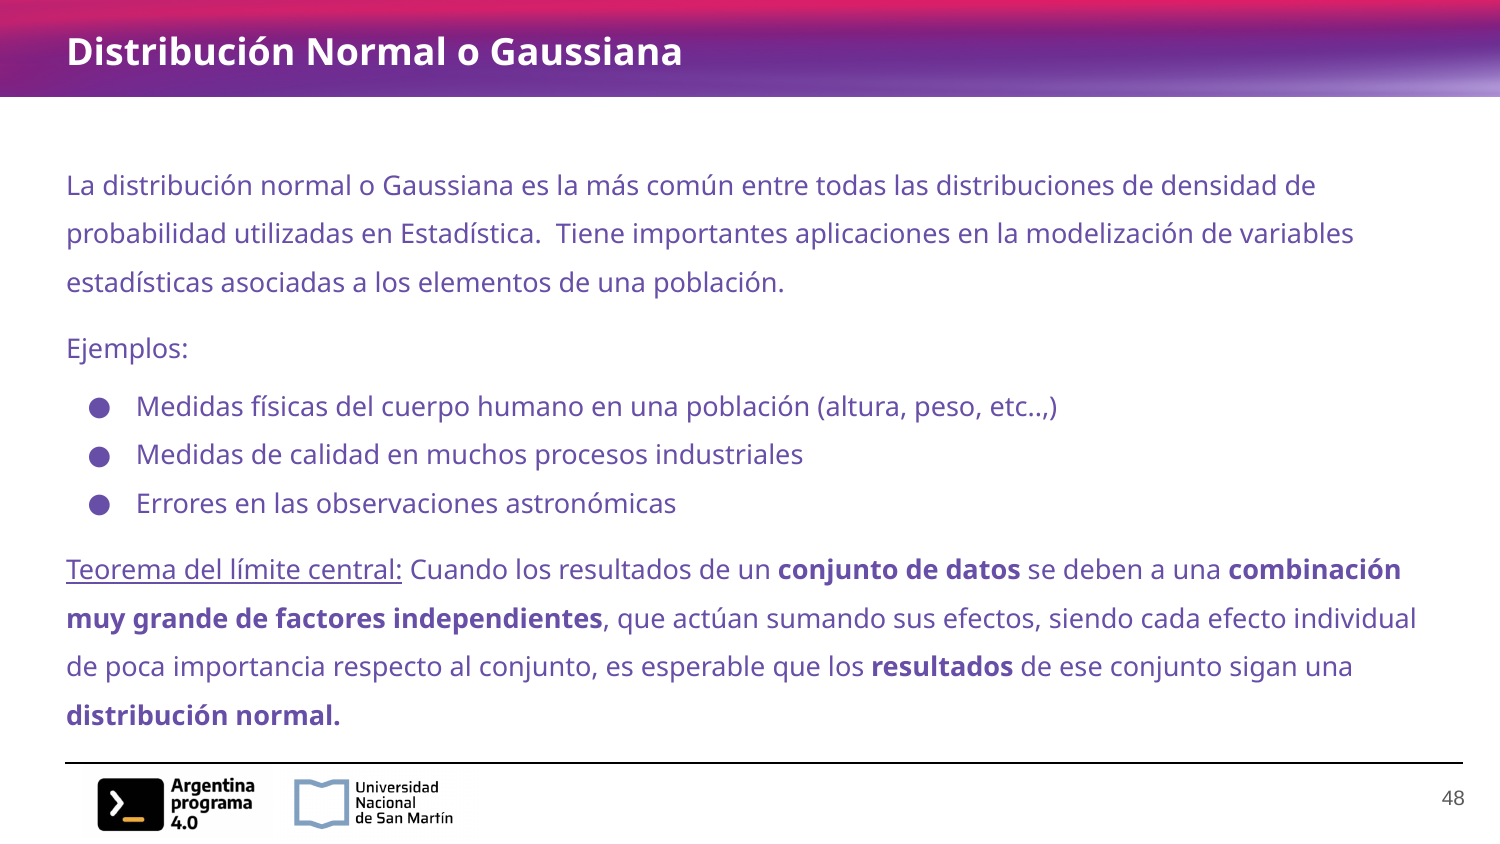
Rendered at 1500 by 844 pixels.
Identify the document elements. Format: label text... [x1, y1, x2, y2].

picture [0, 0, 1500, 97]
list La distribución normal o Gaussiana es la más común entre todas las distribuciones de densidad de probabilidad utilizadas en Estadística. Tiene importantes aplicaciones en la modelización de variables estadísticas asociadas a los elementos de una población. Ejemplos: Medidas físicas del cuerpo humano en una población (altura, peso, etc..,) Medidas de calidad en muchos procesos industriales Errores en las observaciones astronómicas Teorema del límite central: Cuando los resultados de un conjunto de datos se deben a una combinación muy grande de factores independientes, que actúan sumando sus efectos, siendo cada efecto individual de poca importancia respecto al conjunto, es esperable que los resultados de ese conjunto sigan una distribución normal. [51, 136, 1449, 750]
picture [277, 767, 478, 841]
picture [82, 764, 273, 838]
slide_number ‹#› [1389, 764, 1480, 830]
title Distribución Normal o Gaussiana [51, 12, 1449, 88]
